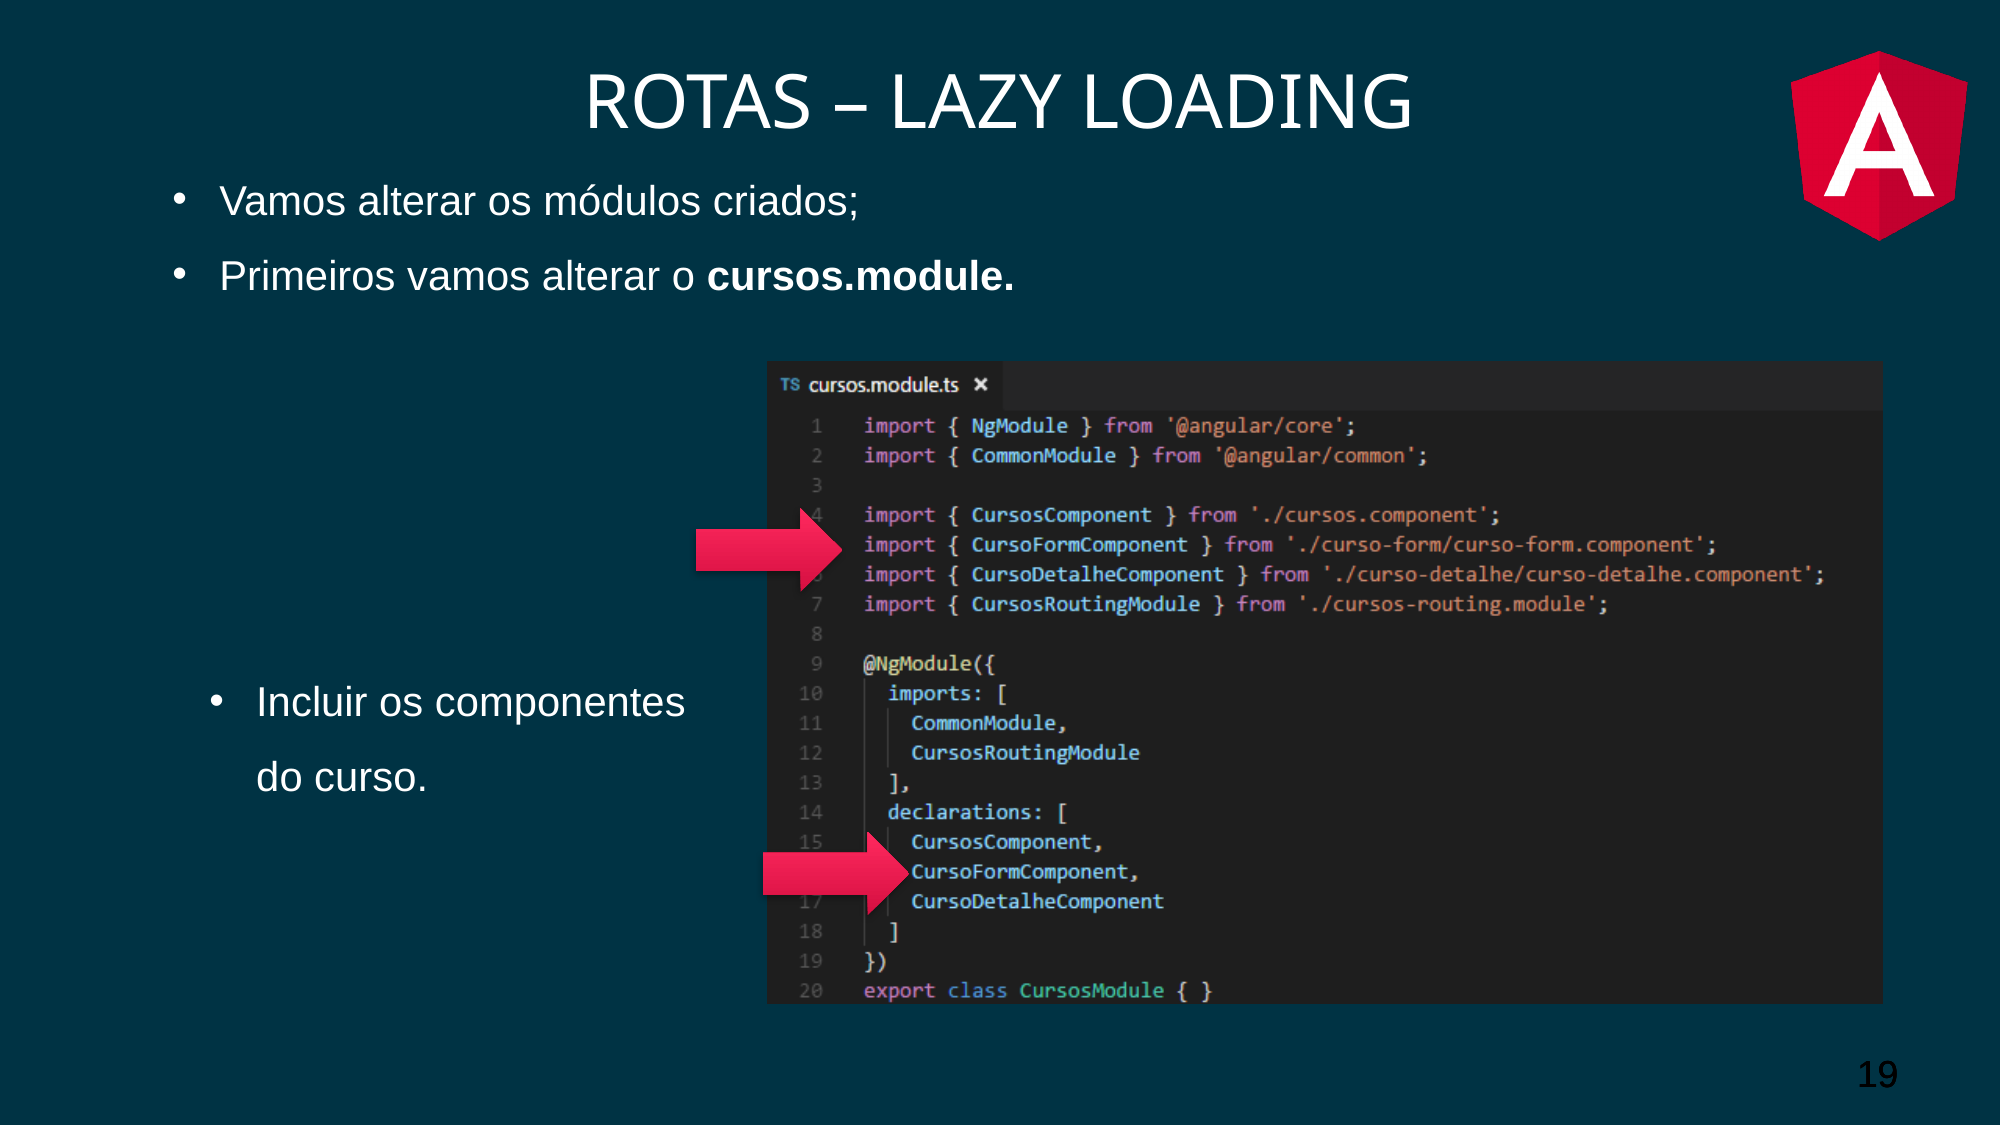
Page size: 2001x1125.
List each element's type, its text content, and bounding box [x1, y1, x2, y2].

text_box [696, 529, 762, 571]
text_box 19 [1842, 1042, 1924, 1103]
text_box Rotas – Lazy Loading [157, 64, 1755, 201]
picture [767, 362, 1882, 1003]
text_box Vamos alterar os módulos criados; Primeiros vamos alterar o cursos.module. [157, 141, 1744, 306]
text_box Incluir os componentes do curso. [194, 642, 737, 808]
picture [1792, 52, 1967, 240]
